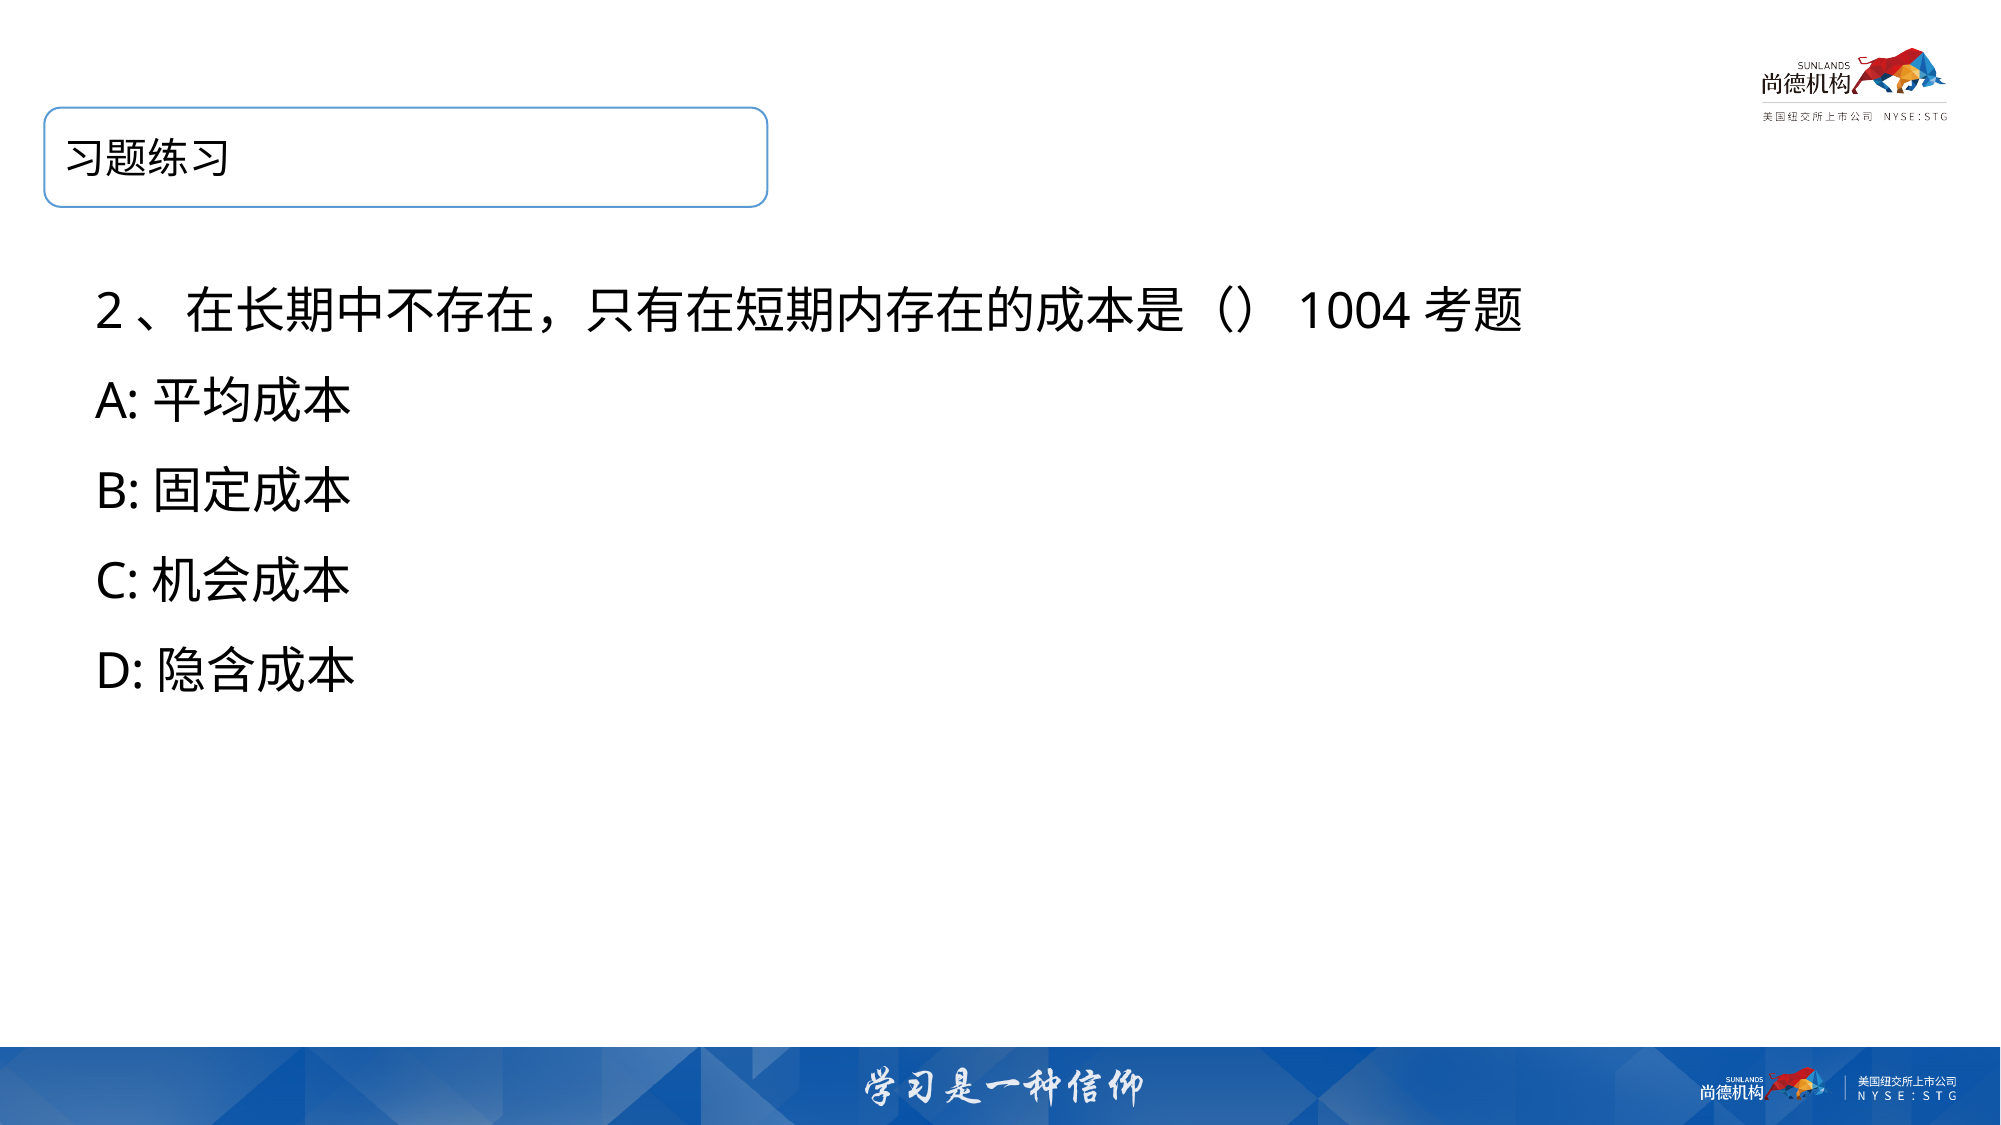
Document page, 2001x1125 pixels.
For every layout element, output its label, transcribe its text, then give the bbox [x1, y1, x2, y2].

picture [0, 1047, 2001, 1125]
picture [1720, 19, 1989, 150]
text_box 2、在长期中不存在，只有在短期内存在的成本是（）1004考题 A:​平均成本 B:固定成本 C:机会成本 D:隐含成本 [80, 241, 1849, 797]
text_box 习题练习 [43, 106, 769, 208]
